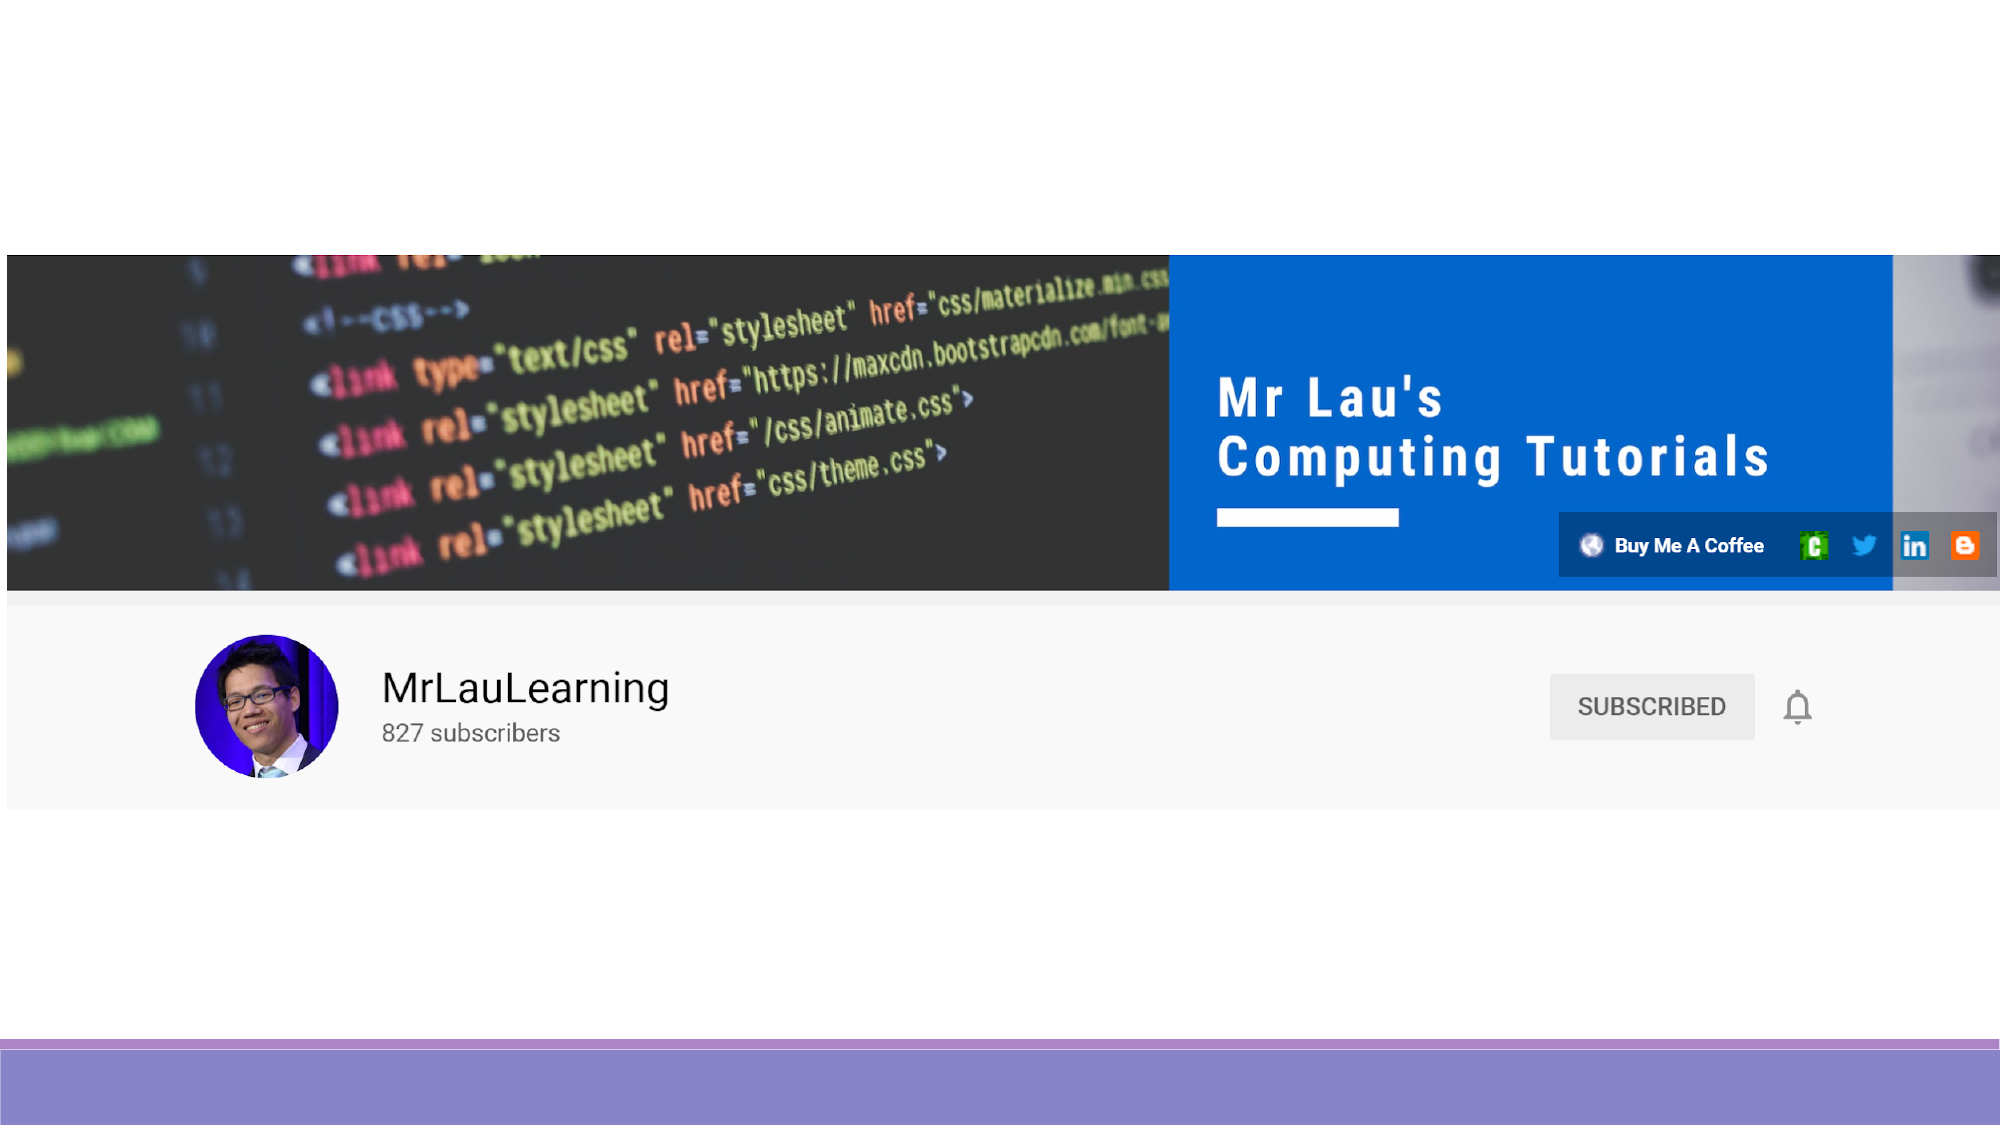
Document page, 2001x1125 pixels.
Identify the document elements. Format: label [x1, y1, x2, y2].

picture [7, 250, 2000, 810]
